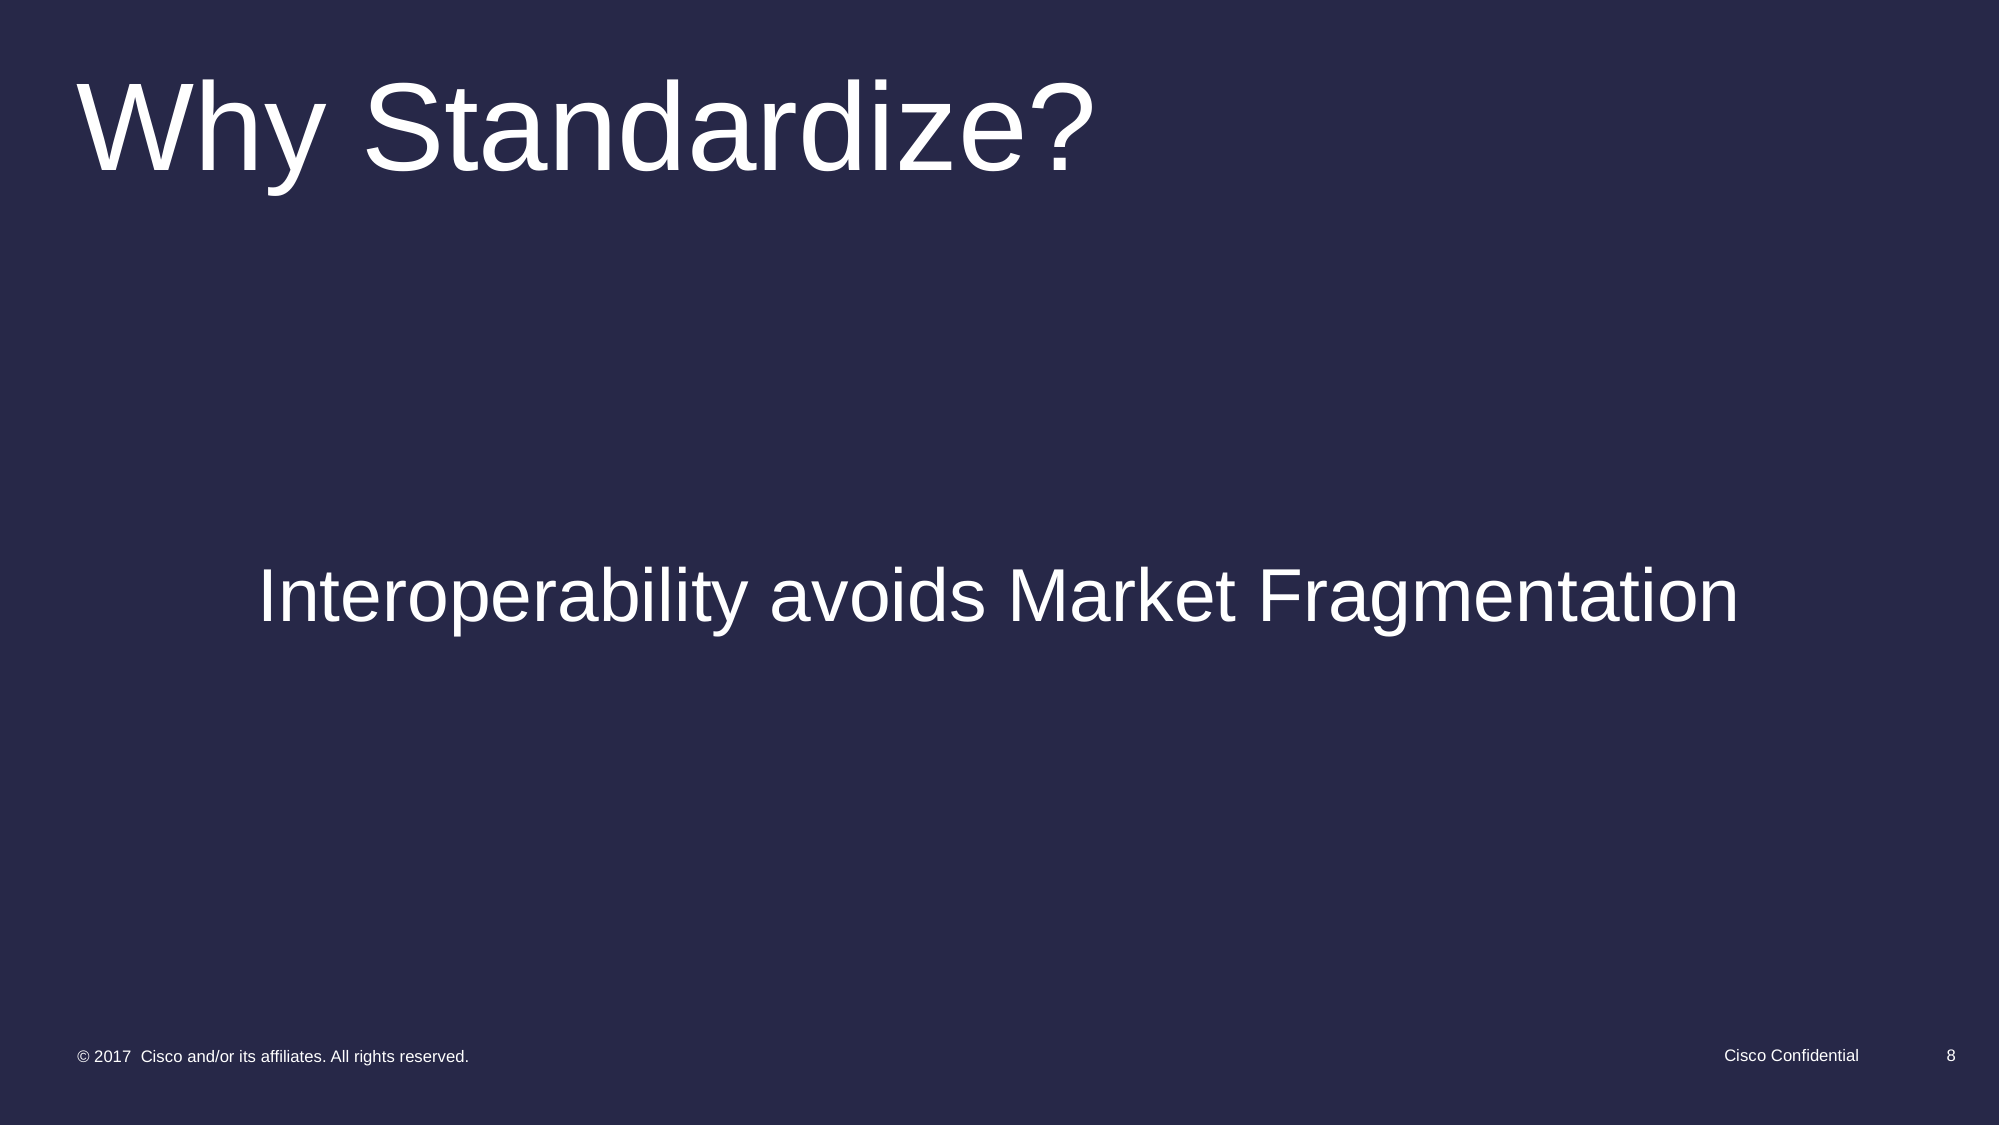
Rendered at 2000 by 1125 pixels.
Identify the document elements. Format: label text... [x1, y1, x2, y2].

title Why Standardize? [56, 52, 1951, 191]
text_box Interoperability avoids Market Fragmentation [0, 332, 2000, 954]
